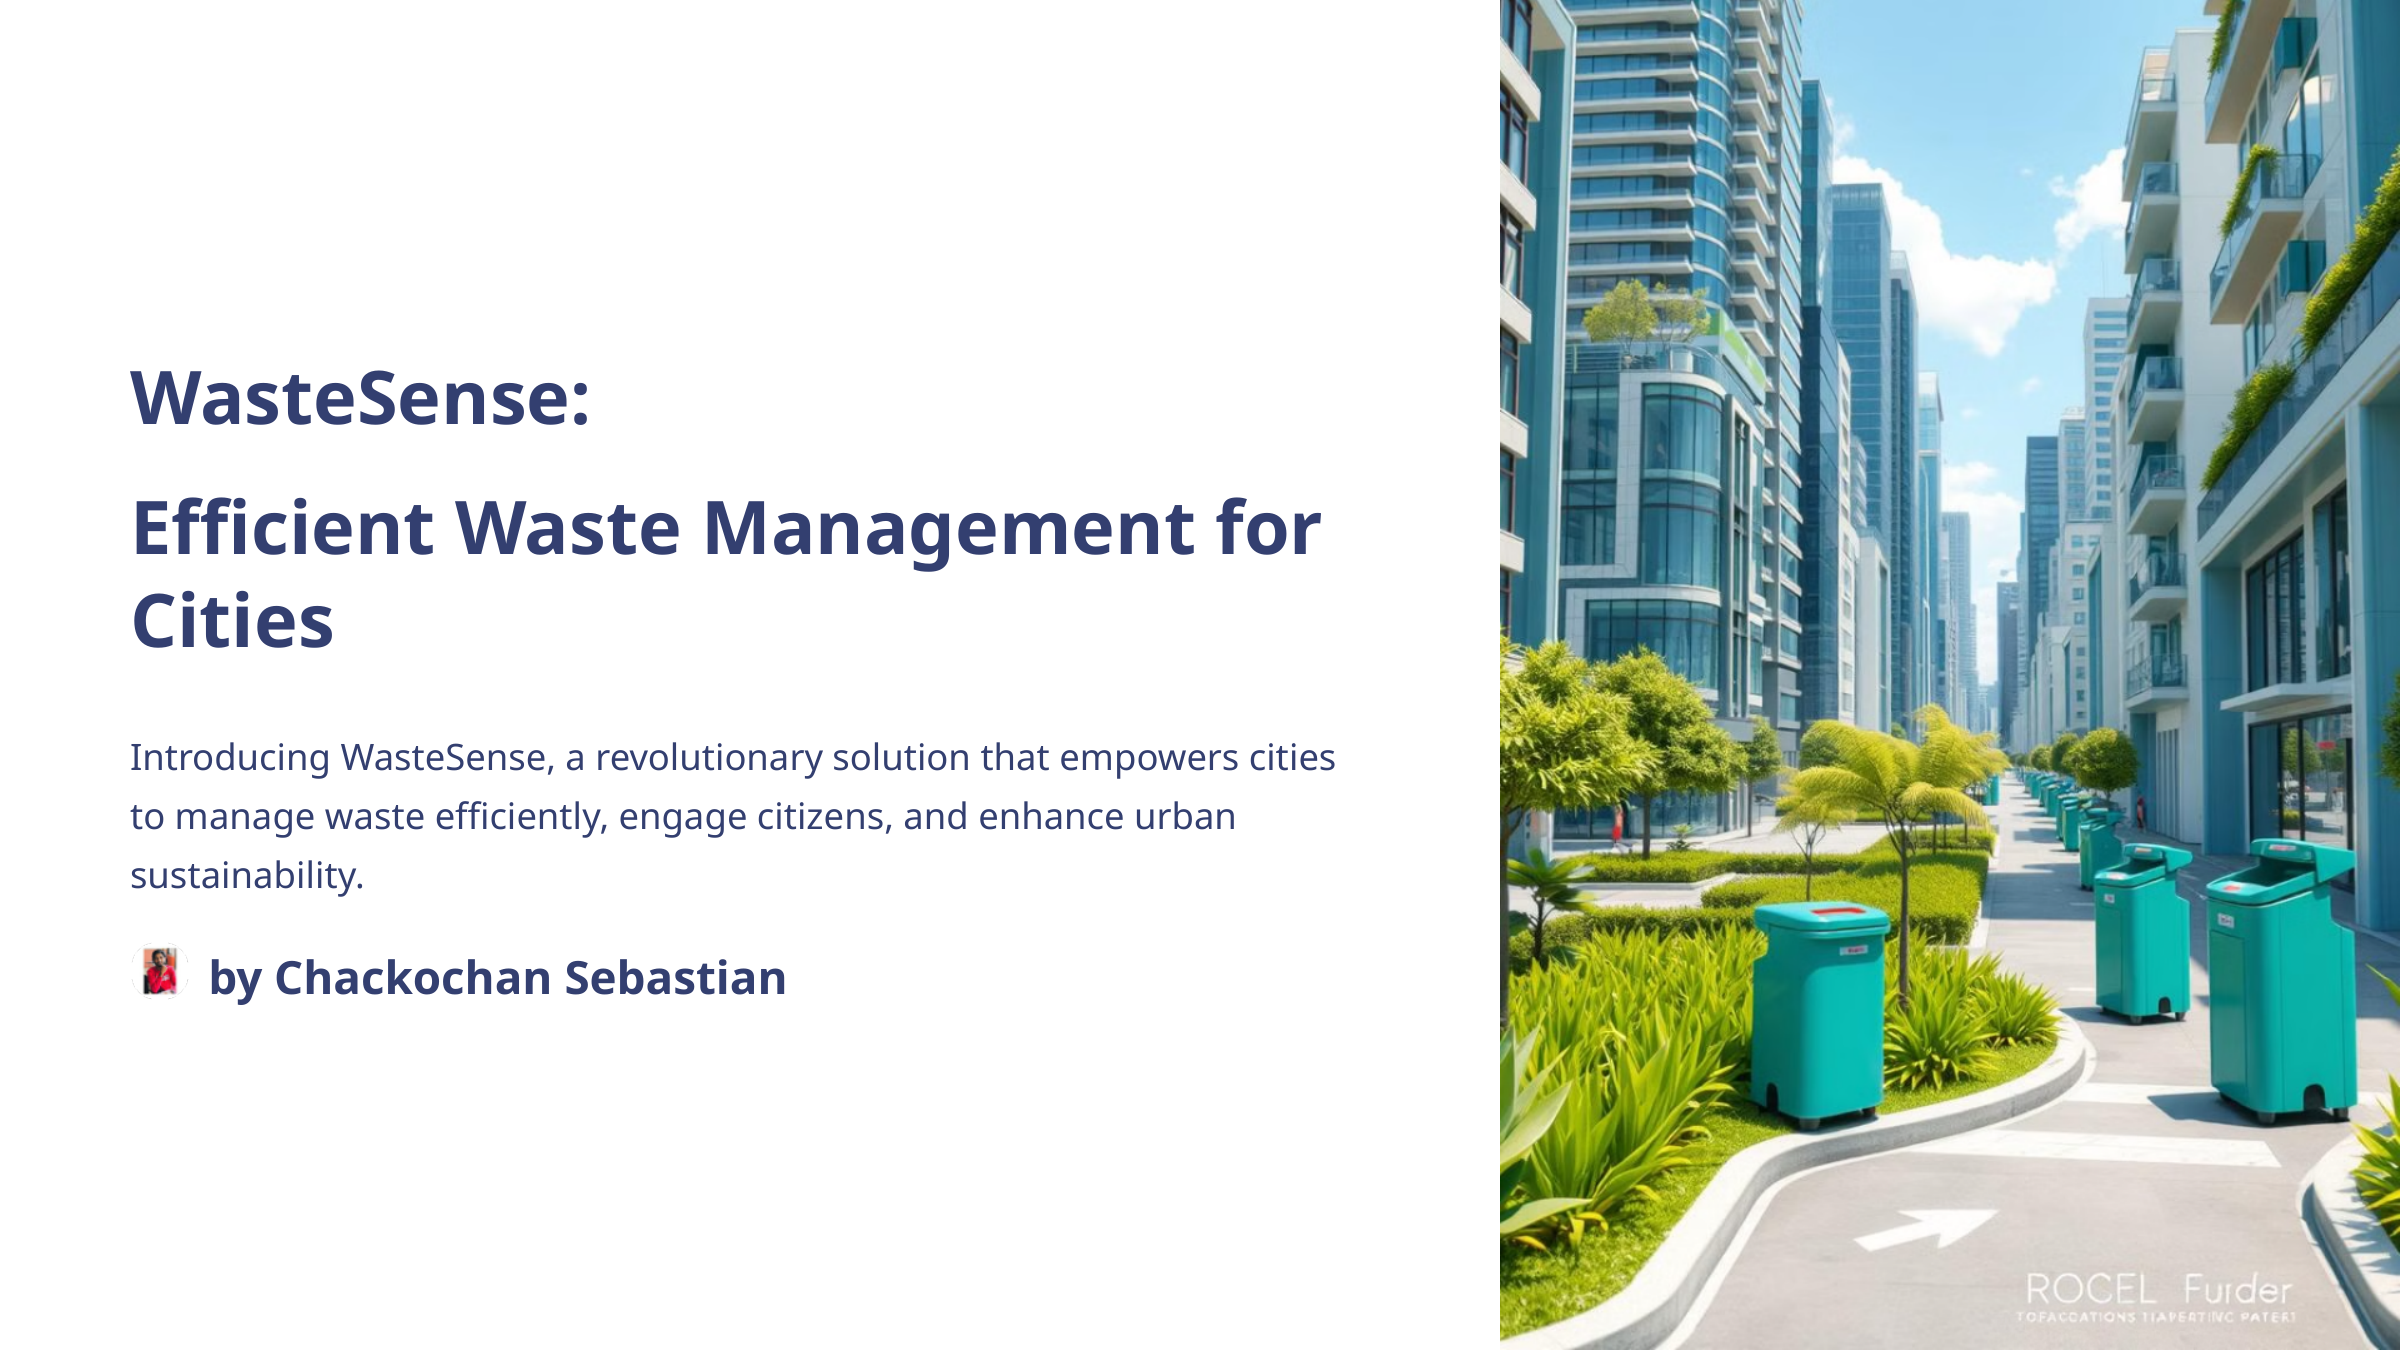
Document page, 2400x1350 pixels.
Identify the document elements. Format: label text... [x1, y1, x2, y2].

picture [131, 942, 189, 1000]
text_box Introducing WasteSense, a revolutionary solution that empowers cities to manage waste efficiently, engage citizens, and enhance urban sustainability. [130, 718, 1370, 897]
text_box Efficient Waste Management for Cities [130, 476, 1370, 663]
text_box by Chackochan Sebastian [208, 938, 798, 1004]
text_box WasteSense: [130, 346, 875, 440]
picture [1499, 0, 2400, 1350]
